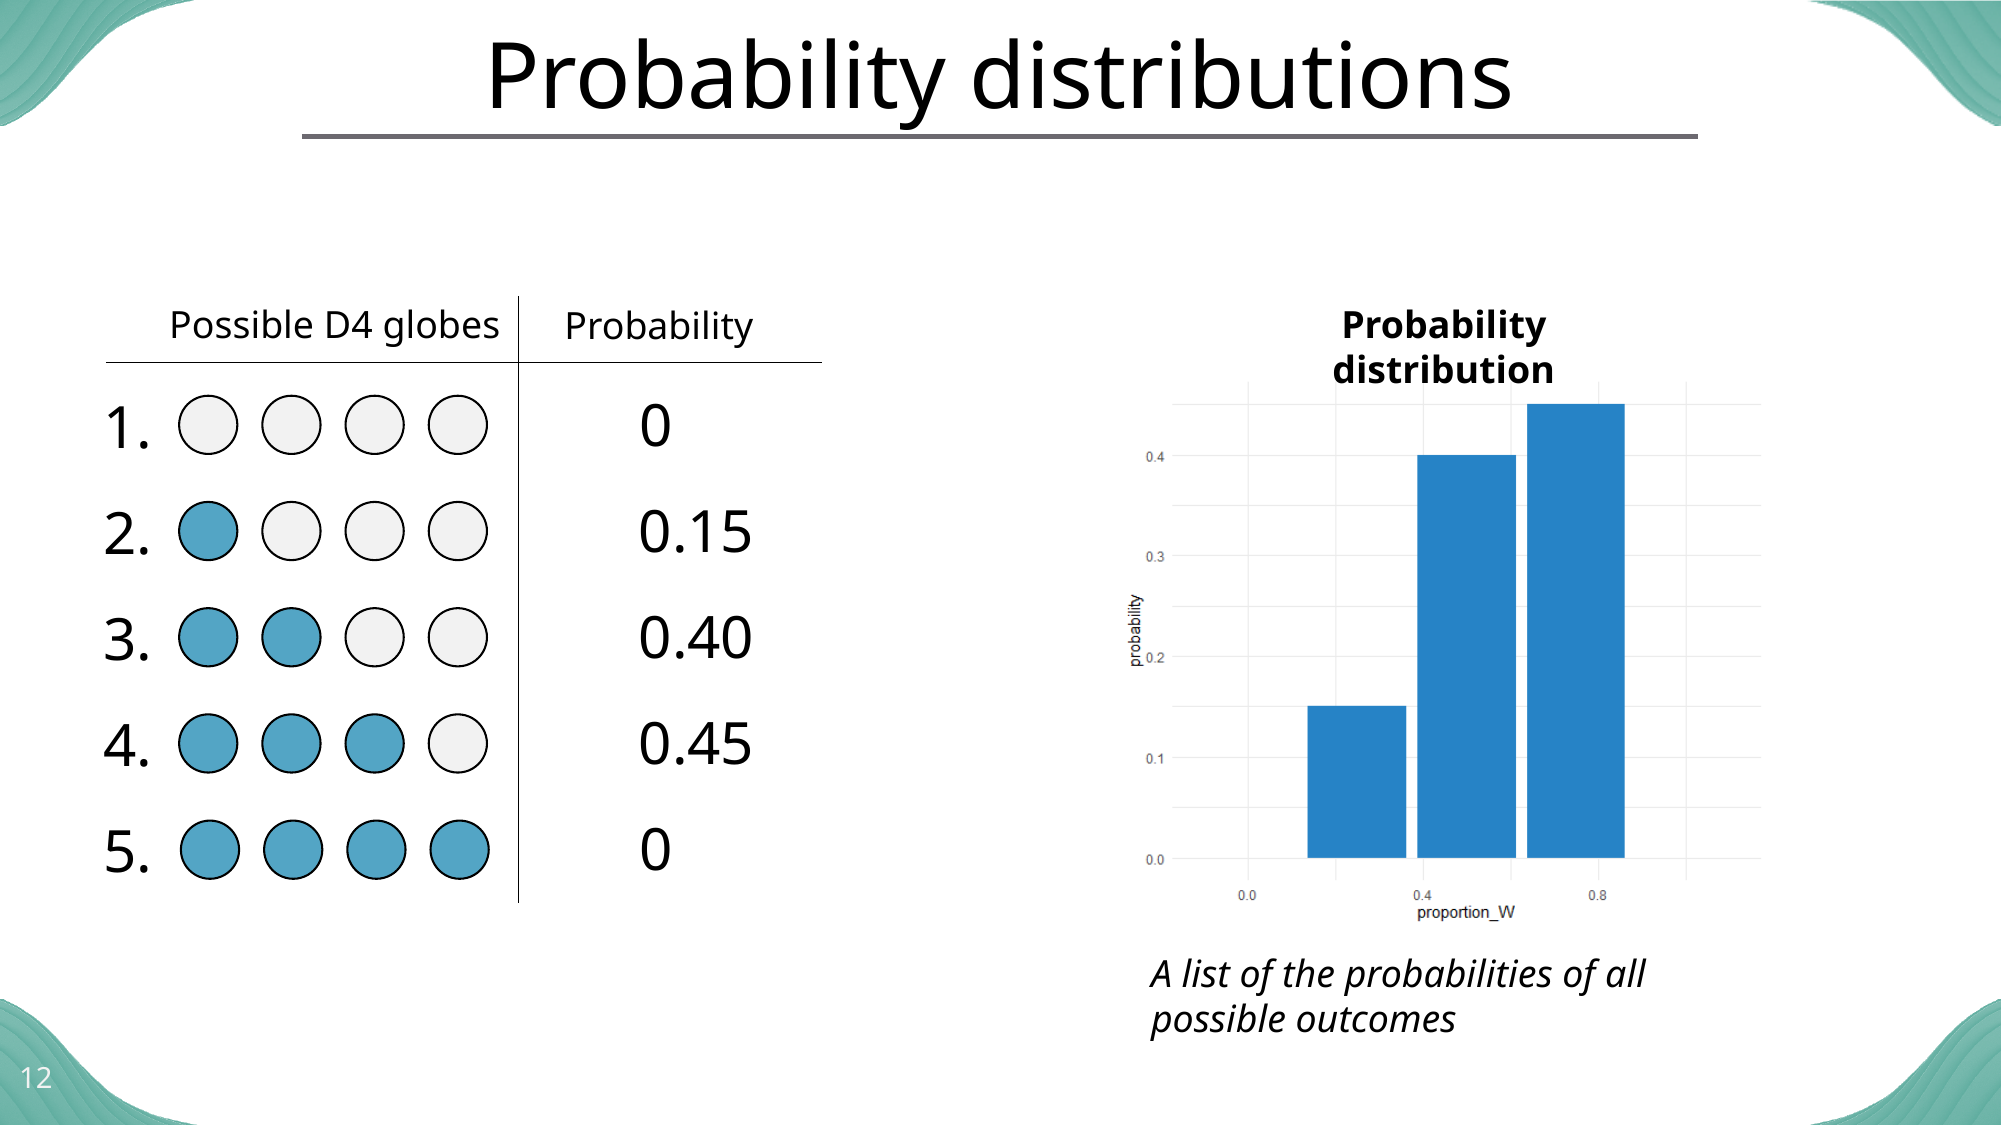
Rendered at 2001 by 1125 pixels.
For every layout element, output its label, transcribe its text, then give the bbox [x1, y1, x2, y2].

text_box [178, 500, 239, 562]
text_box [429, 819, 490, 880]
text_box [427, 607, 489, 668]
text_box Possible D4 globes [154, 293, 516, 353]
text_box [178, 607, 239, 668]
text_box 0 [625, 380, 688, 466]
text_box A list of the probabilities of all possible outcomes [1136, 942, 1693, 1047]
text_box [179, 819, 241, 880]
text_box [344, 500, 405, 562]
text_box 0 [625, 804, 688, 890]
text_box 5. [88, 806, 168, 892]
text_box [178, 713, 239, 774]
text_box [346, 819, 407, 880]
text_box Probability [534, 294, 784, 355]
text_box 2. [88, 488, 168, 574]
text_box 1. [88, 382, 168, 468]
title Probability distributions [137, 21, 1863, 137]
text_box 4. [88, 700, 168, 786]
text_box [427, 500, 489, 562]
text_box [263, 819, 324, 880]
text_box [344, 607, 405, 668]
text_box [427, 713, 489, 774]
text_box [261, 607, 322, 668]
text_box 3. [88, 594, 168, 680]
picture [1117, 374, 1770, 929]
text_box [179, 395, 488, 454]
text_box [261, 713, 322, 774]
text_box Probability distribution [1232, 293, 1656, 374]
text_box [344, 713, 405, 774]
text_box 0.45 [624, 698, 769, 784]
text_box 0.40 [624, 592, 769, 678]
text_box 0.15 [624, 486, 769, 572]
text_box [261, 500, 322, 562]
